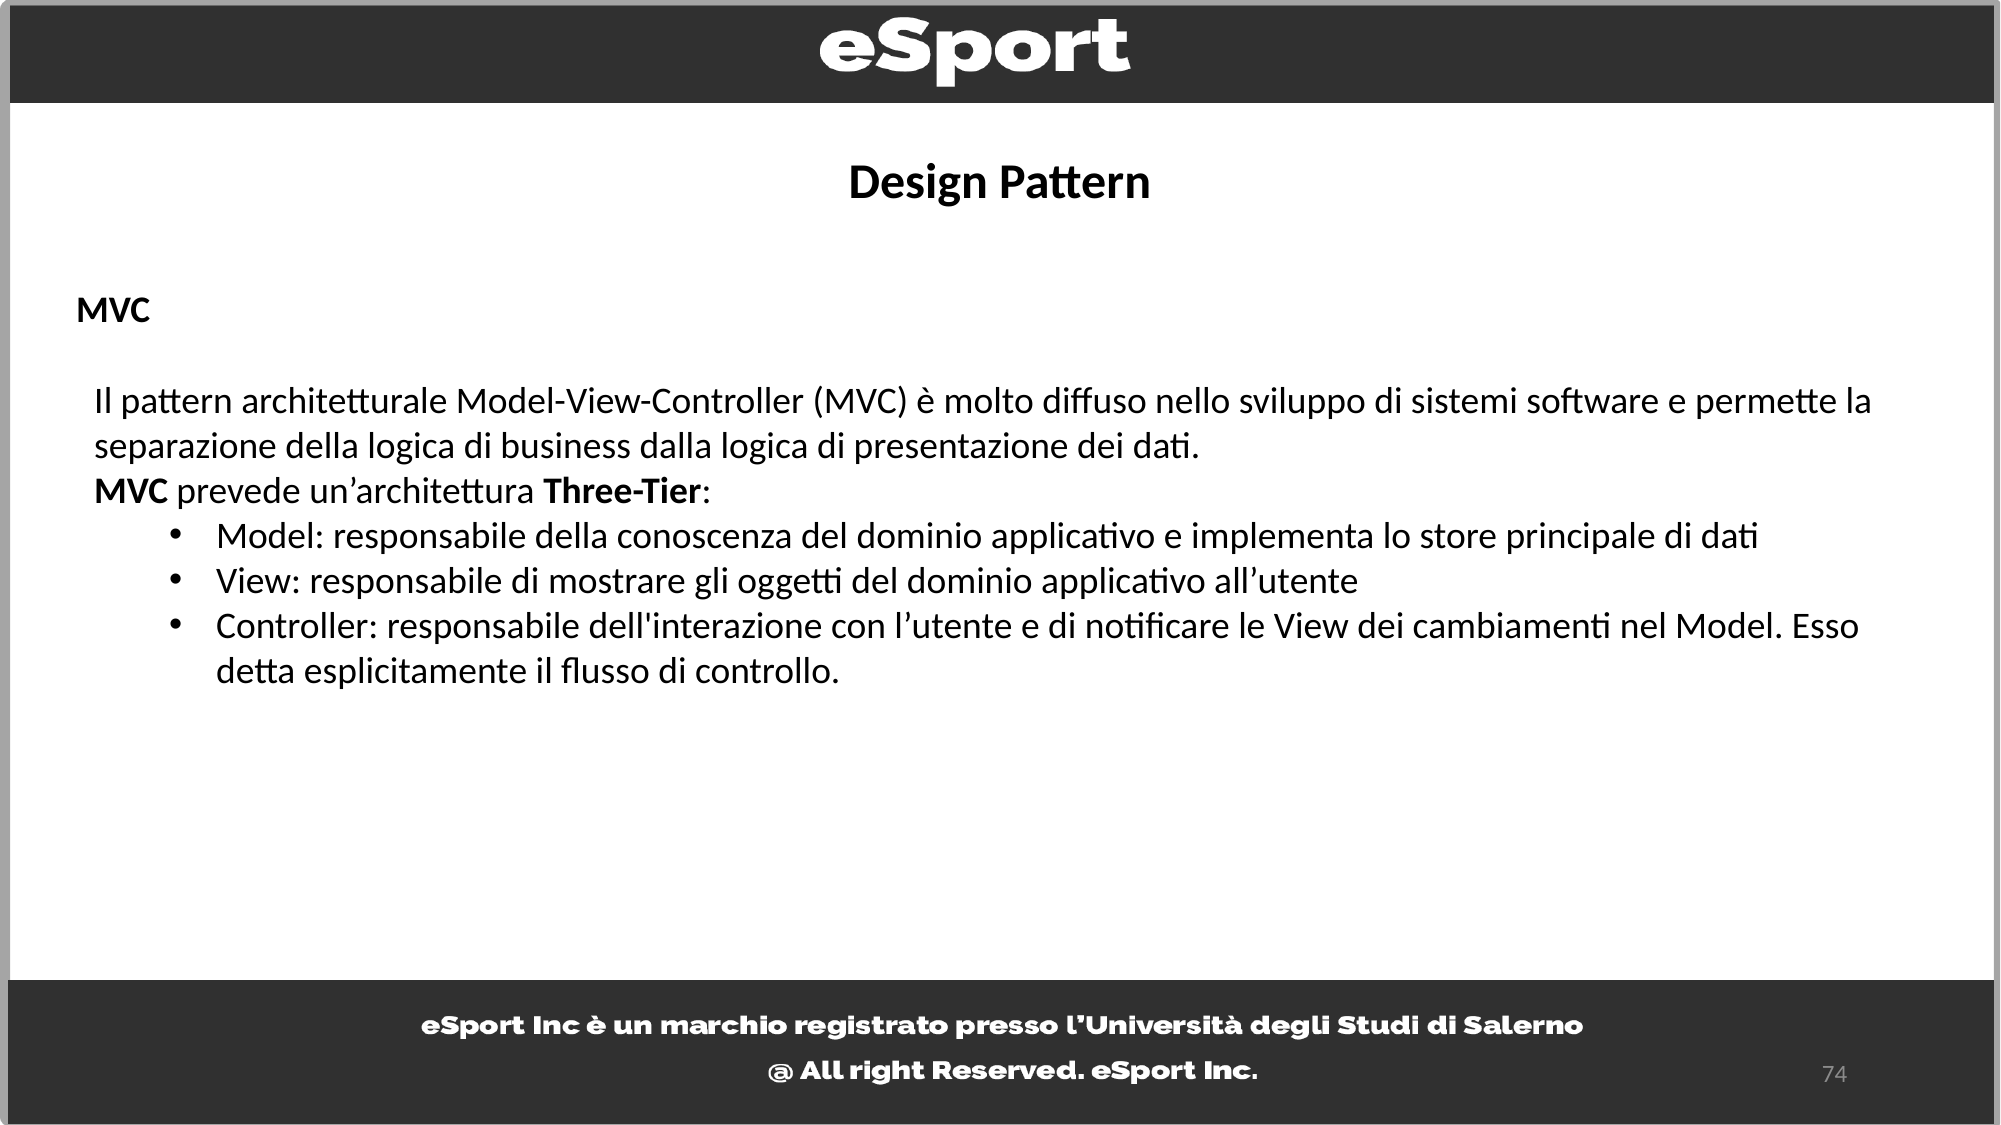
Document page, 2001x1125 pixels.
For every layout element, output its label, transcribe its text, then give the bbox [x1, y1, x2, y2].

text_box Il pattern architetturale Model-View-Controller (MVC) è molto diffuso nello sviluppo di sistemi software e permette la separazione della logica di business dalla logica di presentazione dei dati. MVC prevede un’architettura Three-Tier: Model: responsabile della conoscenza del dominio applicativo e implementa lo store principale di dati View: responsabile di mostrare gli oggetti del dominio applicativo all’utente Controller: responsabile dell'interazione con l’utente e di notificare le View dei cambiamenti nel Model. Esso detta esplicitamente il flusso di controllo. [79, 368, 1905, 699]
text_box MVC [61, 277, 441, 338]
slide_number 74 [1412, 1042, 1863, 1103]
picture [0, 0, 2001, 1125]
text_box Design Pattern [330, 140, 1670, 216]
